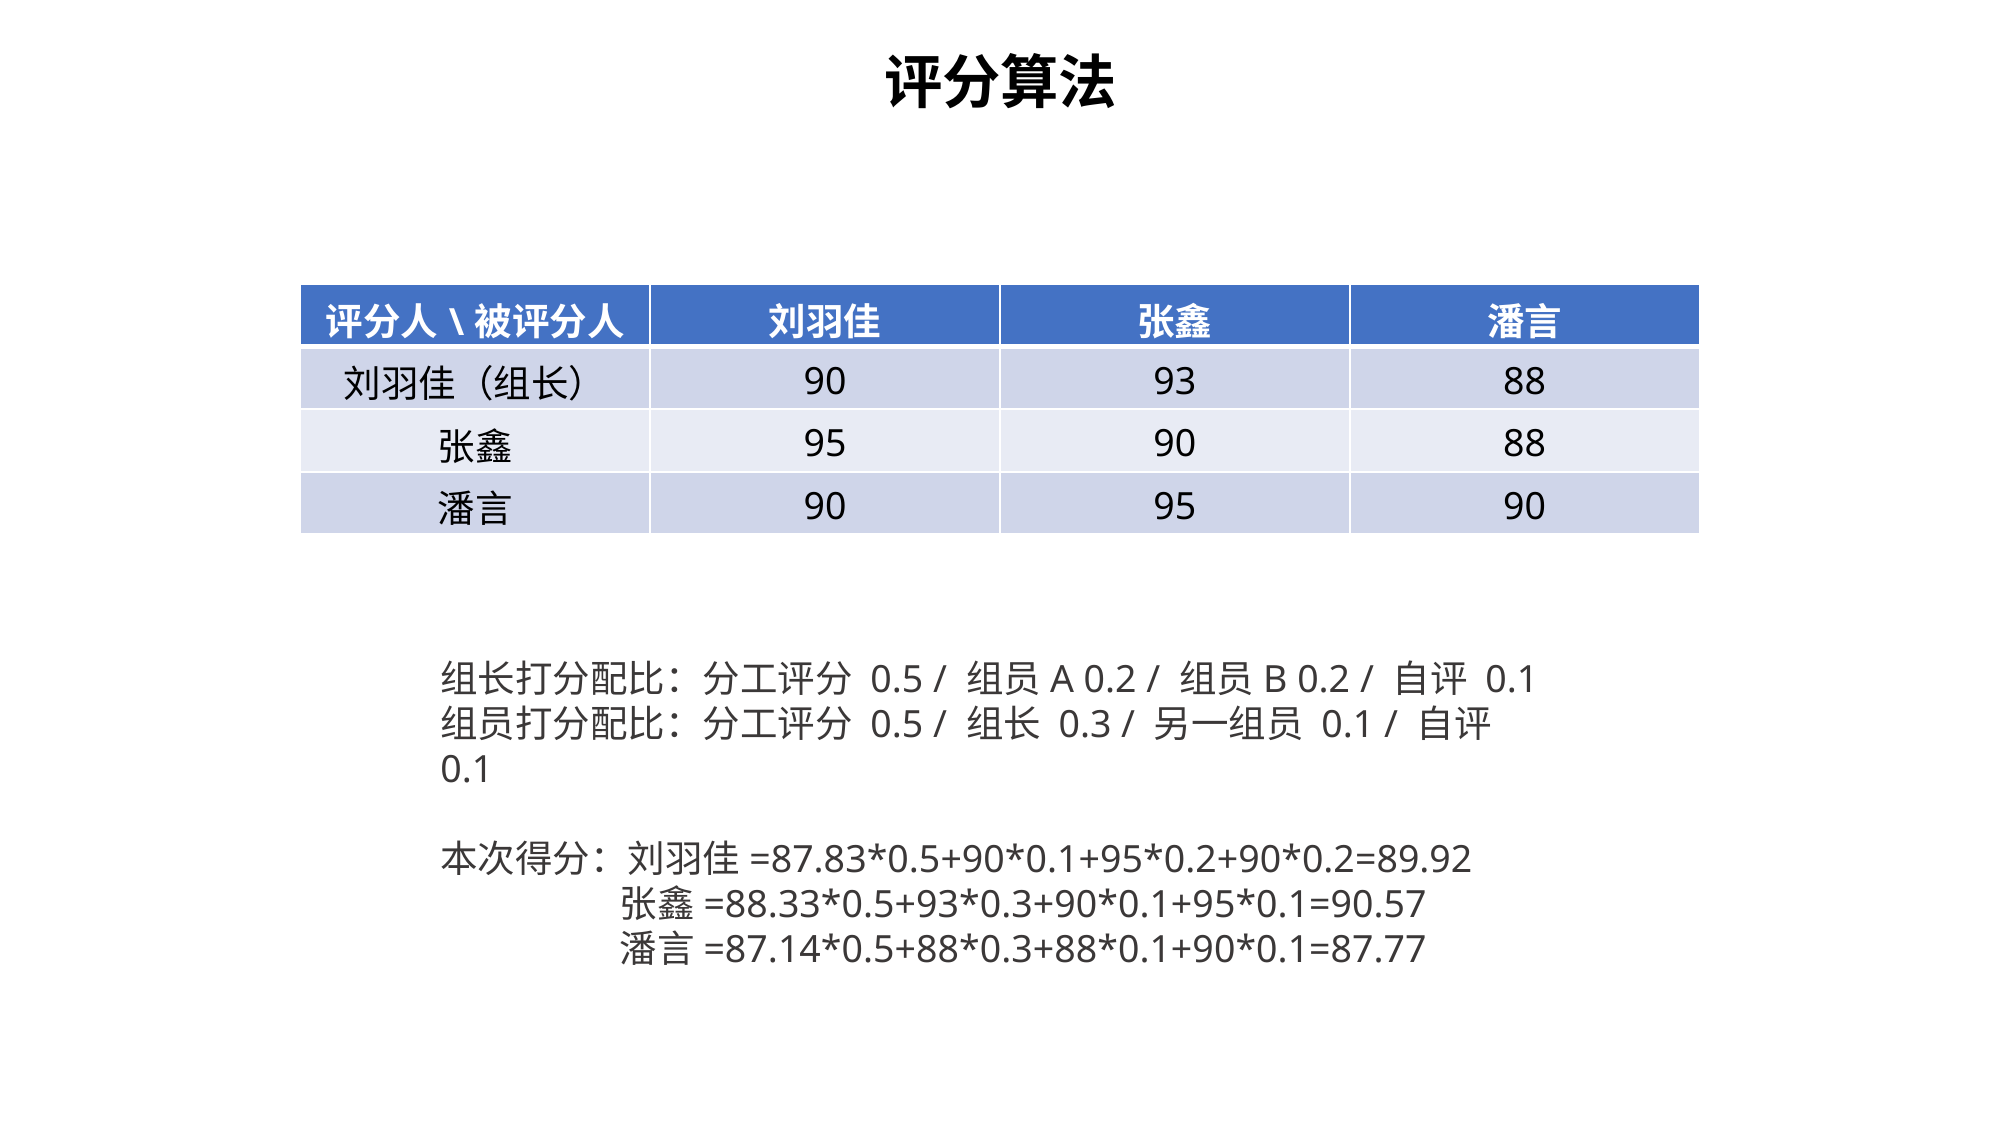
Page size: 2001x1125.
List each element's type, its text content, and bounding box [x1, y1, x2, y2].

text_box 评分算法 [0, 38, 2000, 123]
table_cell 潘言 [301, 473, 649, 533]
table_header 张鑫 [1001, 285, 1349, 344]
table_cell 95 [651, 410, 999, 471]
table_header 刘羽佳 [651, 285, 999, 344]
table_cell 90 [651, 349, 999, 408]
table_cell 90 [1001, 410, 1349, 471]
table_cell 90 [1351, 473, 1699, 533]
table_header 潘言 [1351, 285, 1699, 344]
table_cell 95 [1001, 473, 1349, 533]
table_cell 刘羽佳（组长） [301, 349, 649, 408]
table_cell 88 [1351, 410, 1699, 471]
text_box 组长打分配比：分工评分 0.5 / 组员A 0.2 / 组员B 0.2 / 自评 0.1 组员打分配比：分工评分 0.5 / 组长 0.3 / 另一组员 0.1 / 自评 0.1 本次得分：刘羽佳=87.83*0.5+90*0.1+95*0.2+90*0.2=89.92 张鑫=88.33*0.5+93*0.3+90*0.1+95*0.1=90.57 潘言=87.14*0.5+88*0.3+88*0.1+90*0.1=87.77 [425, 647, 1575, 978]
table_cell 张鑫 [301, 410, 649, 471]
table_cell 88 [1351, 349, 1699, 408]
table_cell 90 [651, 473, 999, 533]
table_header 评分人\被评分人 [301, 285, 649, 344]
table_cell 93 [1001, 349, 1349, 408]
